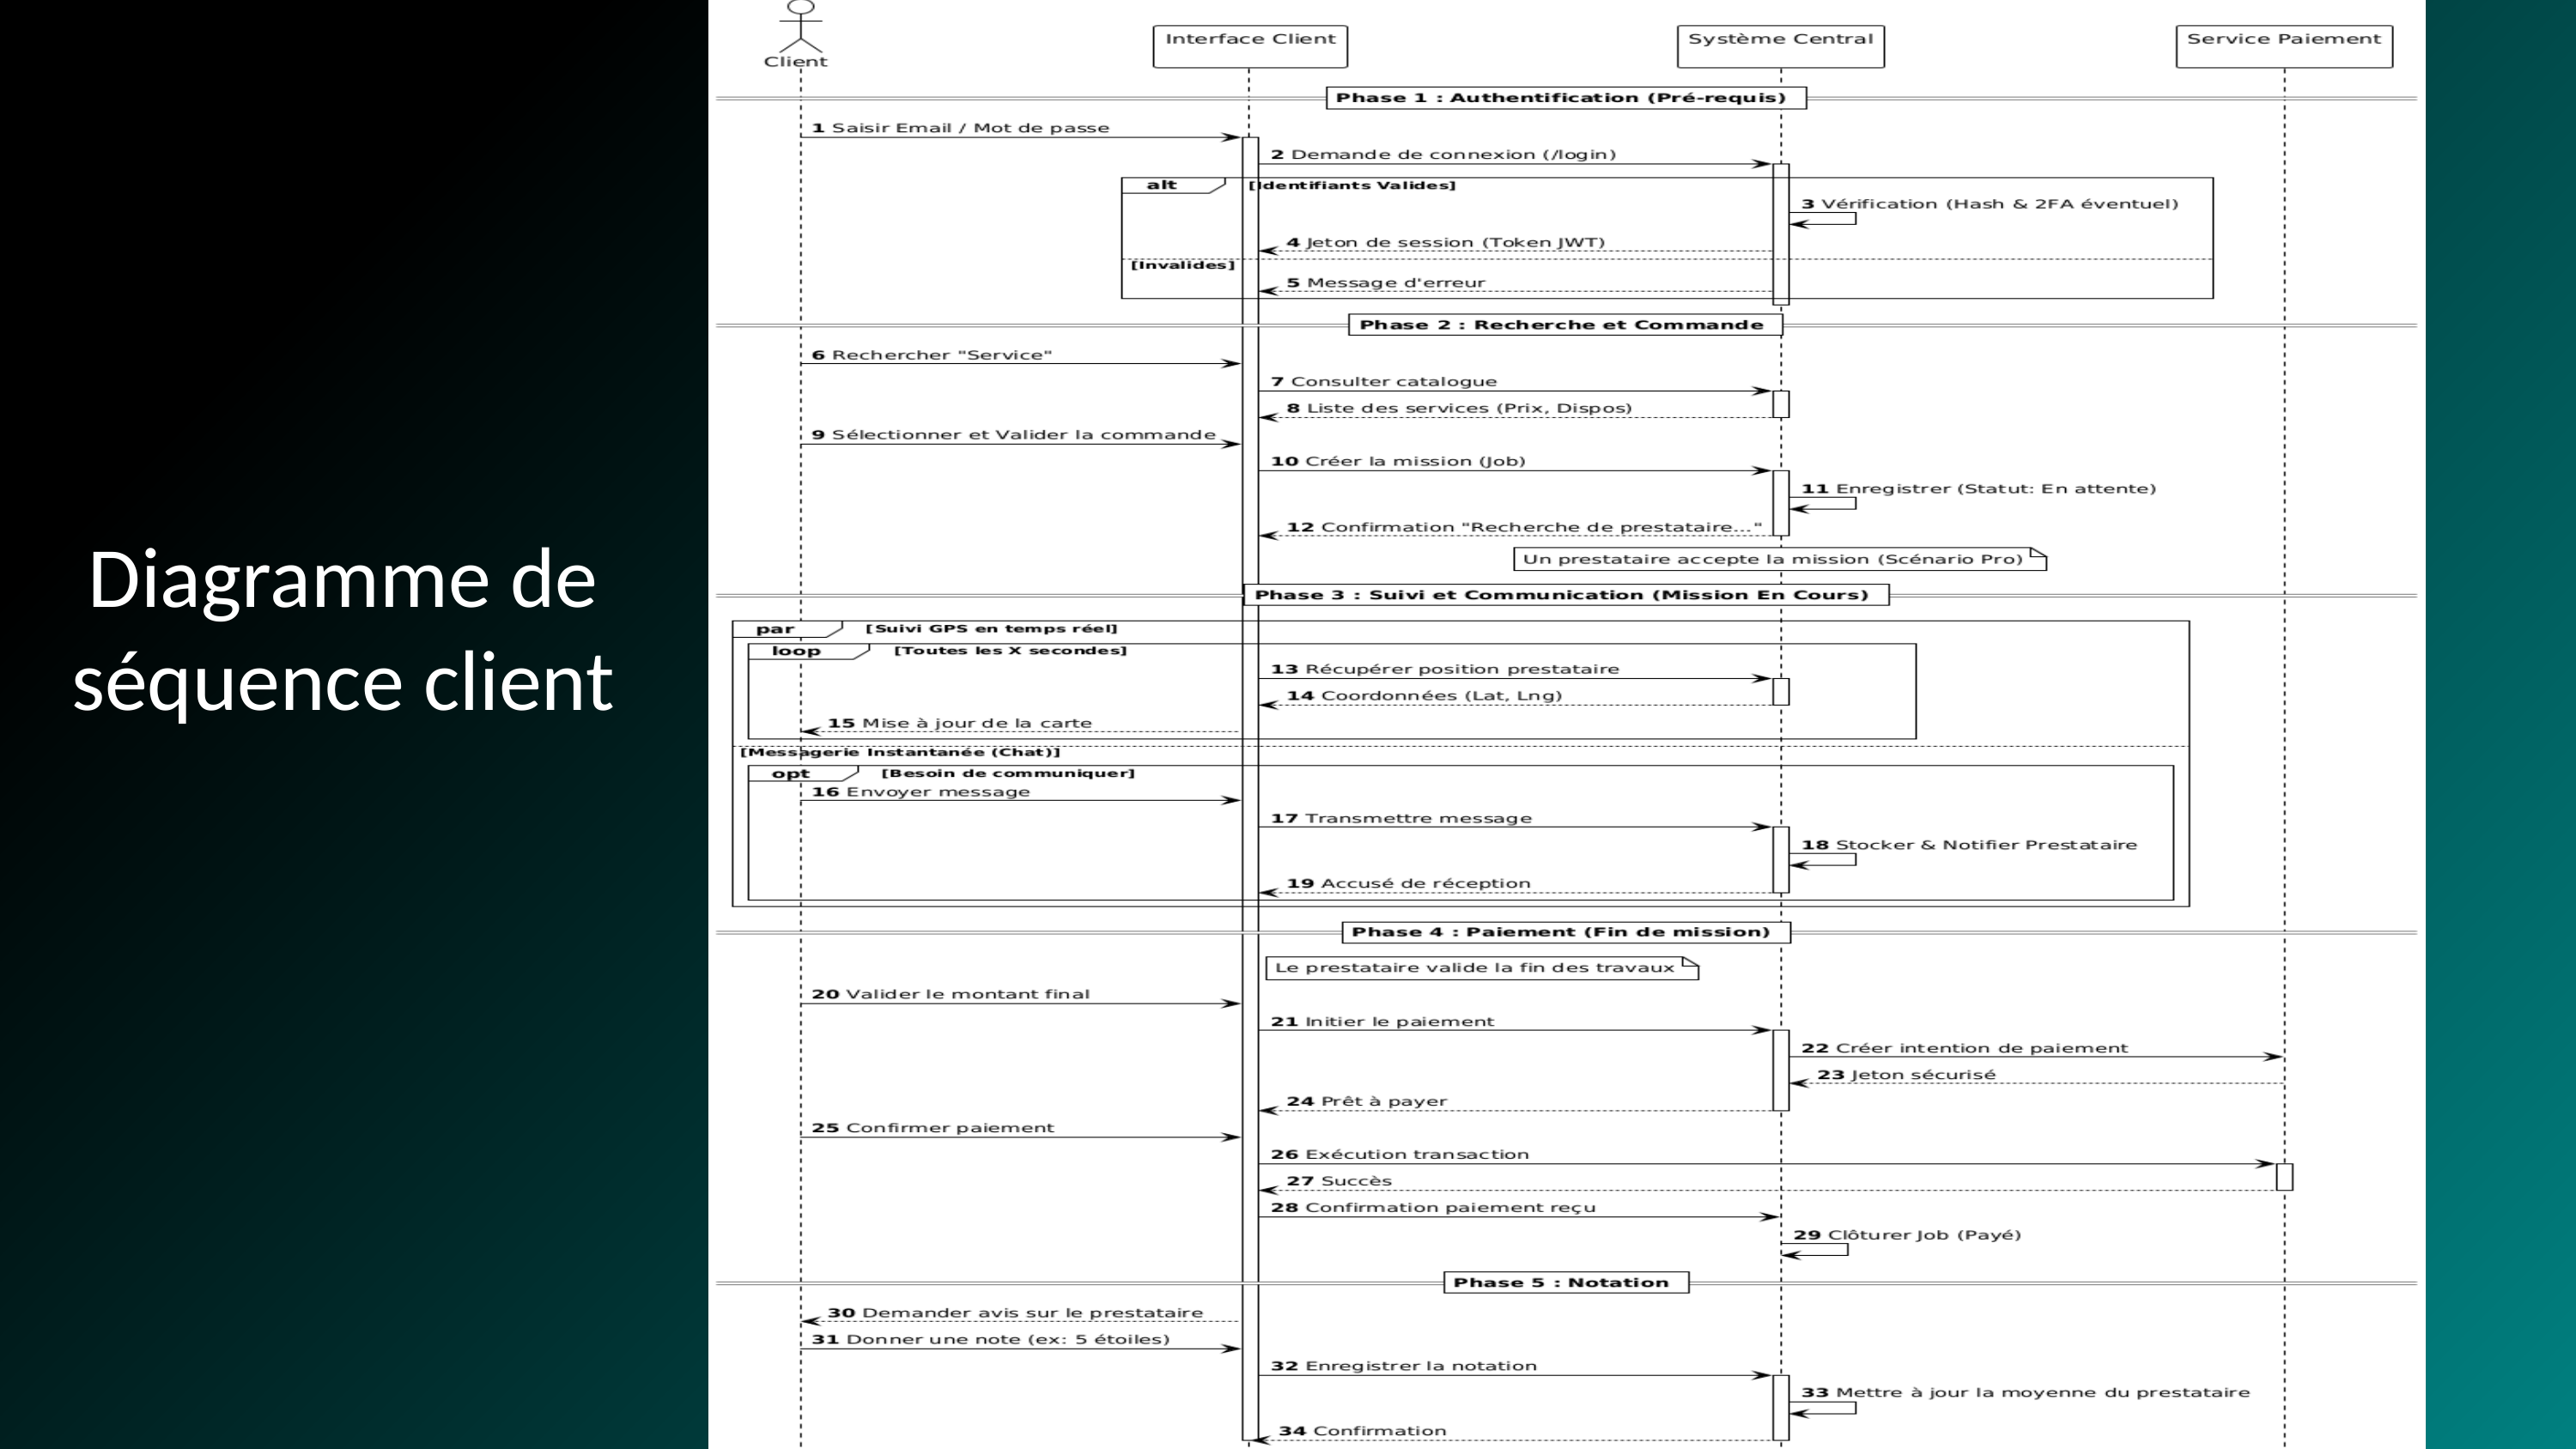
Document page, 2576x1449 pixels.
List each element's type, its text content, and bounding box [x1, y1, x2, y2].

picture [708, 0, 2427, 1449]
title Diagramme de séquence client [0, 499, 702, 751]
